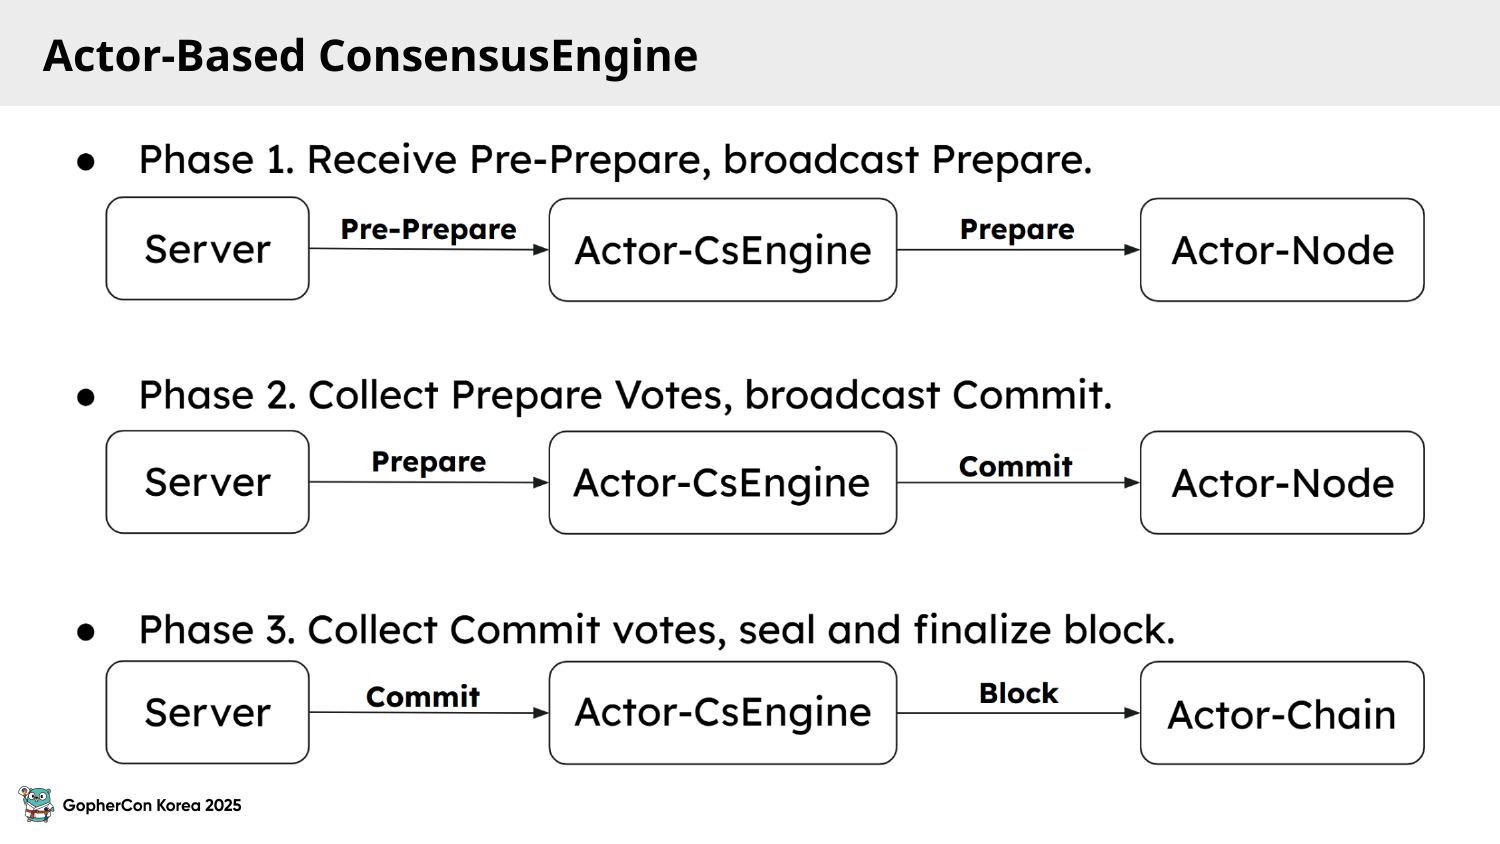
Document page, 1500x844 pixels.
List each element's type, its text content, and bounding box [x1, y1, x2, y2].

picture [15, 780, 241, 826]
picture [67, 134, 1433, 771]
title Actor-Based ConsensusEngine [31, 16, 1328, 92]
